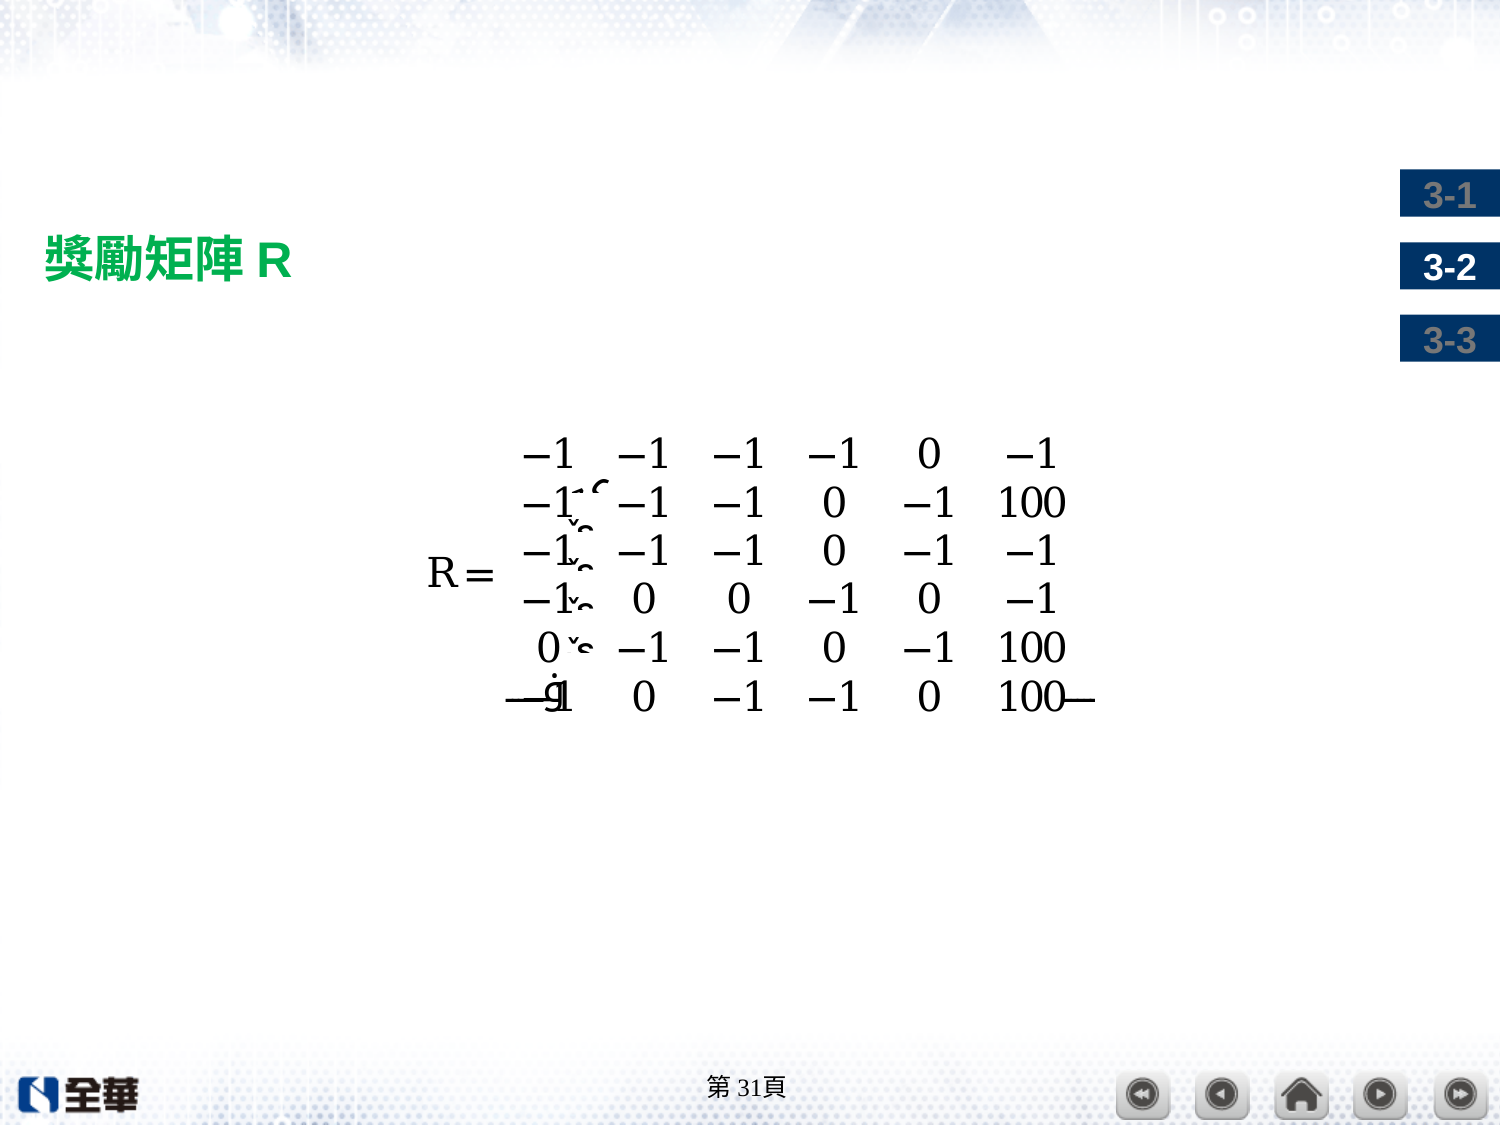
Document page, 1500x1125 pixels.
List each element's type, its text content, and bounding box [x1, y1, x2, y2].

picture [0, 0, 1500, 1125]
list 獎勵矩陣R [29, 219, 1386, 1048]
